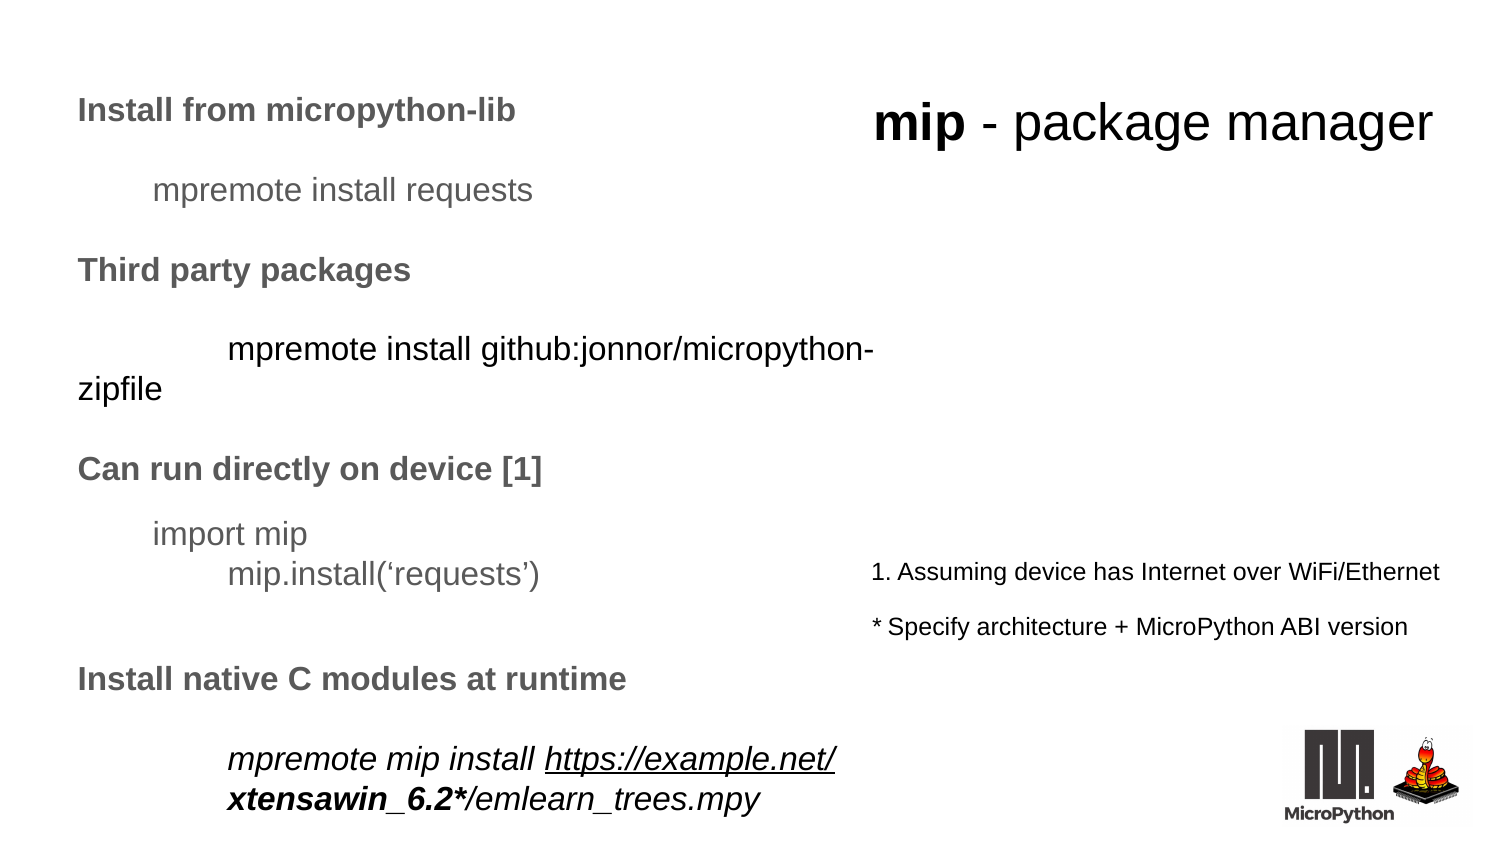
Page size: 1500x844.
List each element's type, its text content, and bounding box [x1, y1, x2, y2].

title mip - package manager [972, 72, 1449, 167]
list Install from micropython-lib mpremote install requests Third party packages mpremote install github:jonnor/micropython-zipfile Can run directly on device [1] import mip mip.install(‘requests’) Install native C modules at runtime mpremote mip install https://example.net/ xtensawin_6.2*/emlearn_trees.mpy [62, 72, 972, 802]
text_box 1. Assuming device has Internet over WiFi/Ethernet * Specify architecture + MicroPython ABI version [855, 540, 1484, 656]
picture [1282, 724, 1473, 827]
